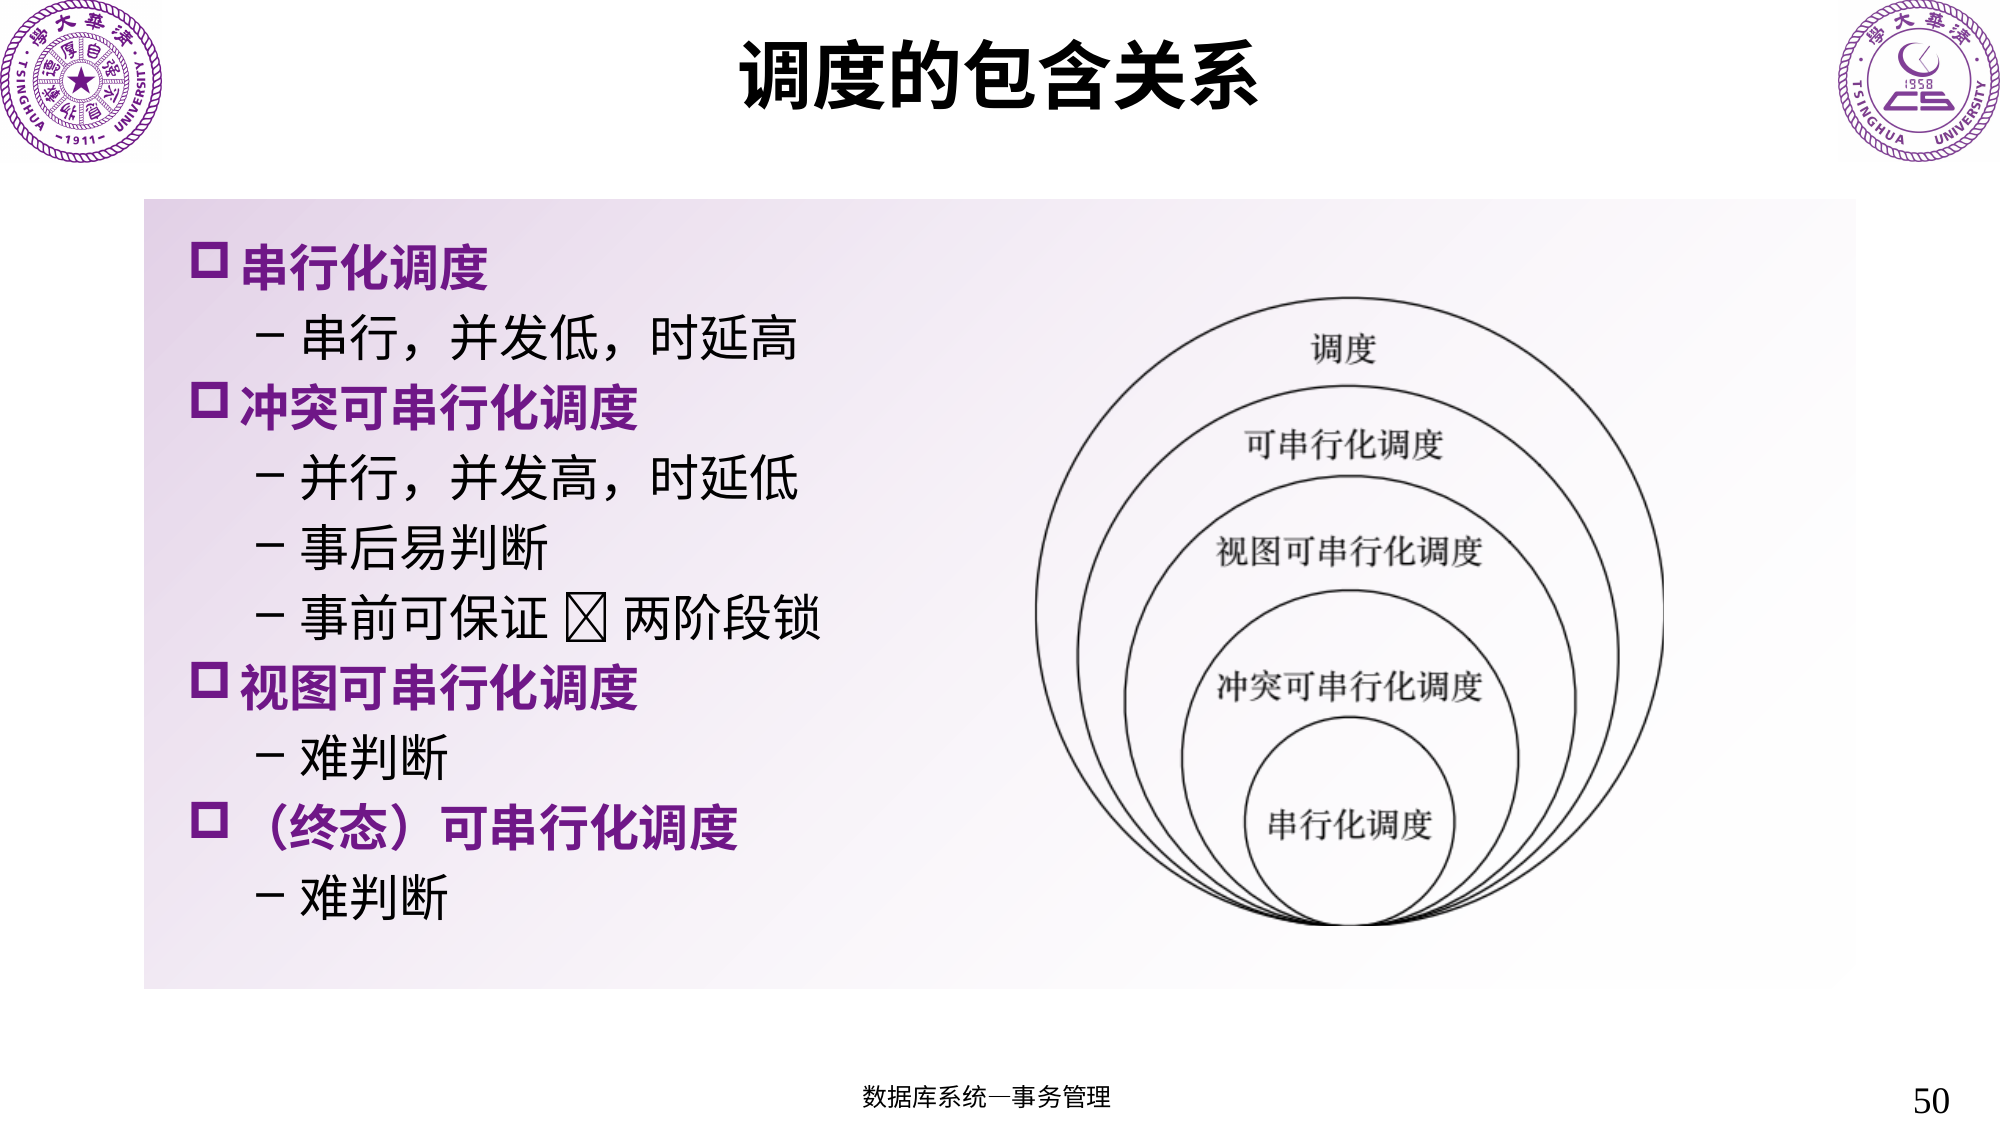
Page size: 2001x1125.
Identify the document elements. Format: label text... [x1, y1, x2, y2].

picture [0, 0, 162, 163]
list 串行化调度 串行，并发低，时延高 冲突可串行化调度 并行，并发高，时延低 事后易判断 事前可保证  两阶段锁 视图可串行化调度 难判断 （终态）可串行化调度 难判断 [172, 229, 867, 804]
picture [1034, 296, 1665, 927]
slide_number 50 [1898, 1069, 2000, 1125]
picture [1838, 0, 2000, 162]
text_box [144, 199, 1856, 989]
title 调度的包含关系 [172, 17, 1828, 130]
footer 数据库系统—事务管理 [670, 1073, 1304, 1125]
